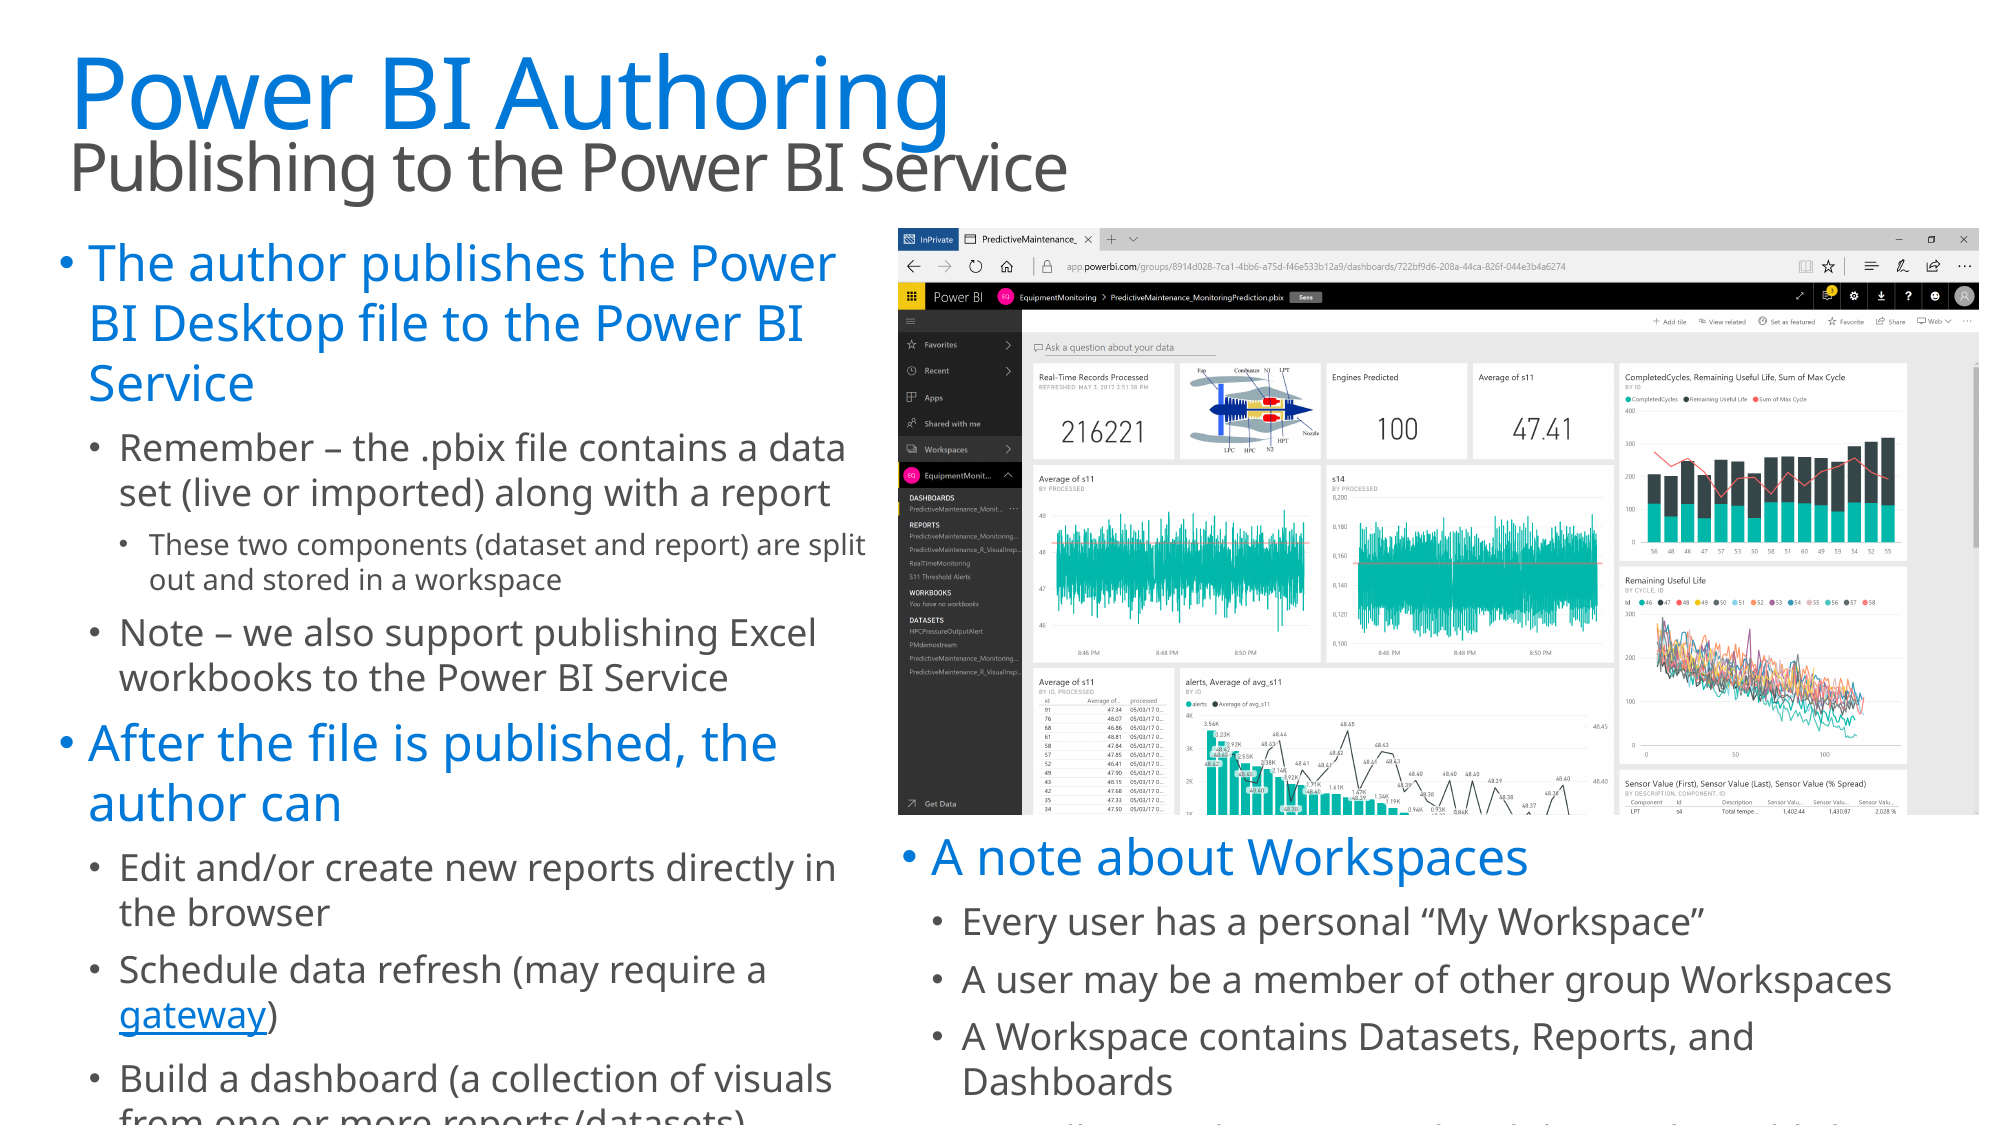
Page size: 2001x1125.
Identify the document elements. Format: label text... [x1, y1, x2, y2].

text_box A note about Workspaces Every user has a personal “My Workspace” A user may be a member of other group Workspaces A Workspace contains Datasets, Reports, and Dashboards We will cover this in more detail during the publishing topic [886, 818, 1979, 1125]
title Power BI Authoring Publishing to the Power BI Service [44, 47, 1957, 196]
text_box The author publishes the Power BI Desktop file to the Power BI Service Remember – the .pbix file contains a data set (live or imported) along with a report These two components (dataset and report) are split out and stored in a workspace Note – we also support publishing Excel workbooks to the Power BI Service After the file is published, the author can Edit and/or create new reports directly in the browser Schedule data refresh (may require a gateway) Build a dashboard (a collection of visuals from one or more reports/datasets) Share the dashboard/report/dataset with others [44, 224, 890, 1036]
picture [898, 228, 1980, 815]
